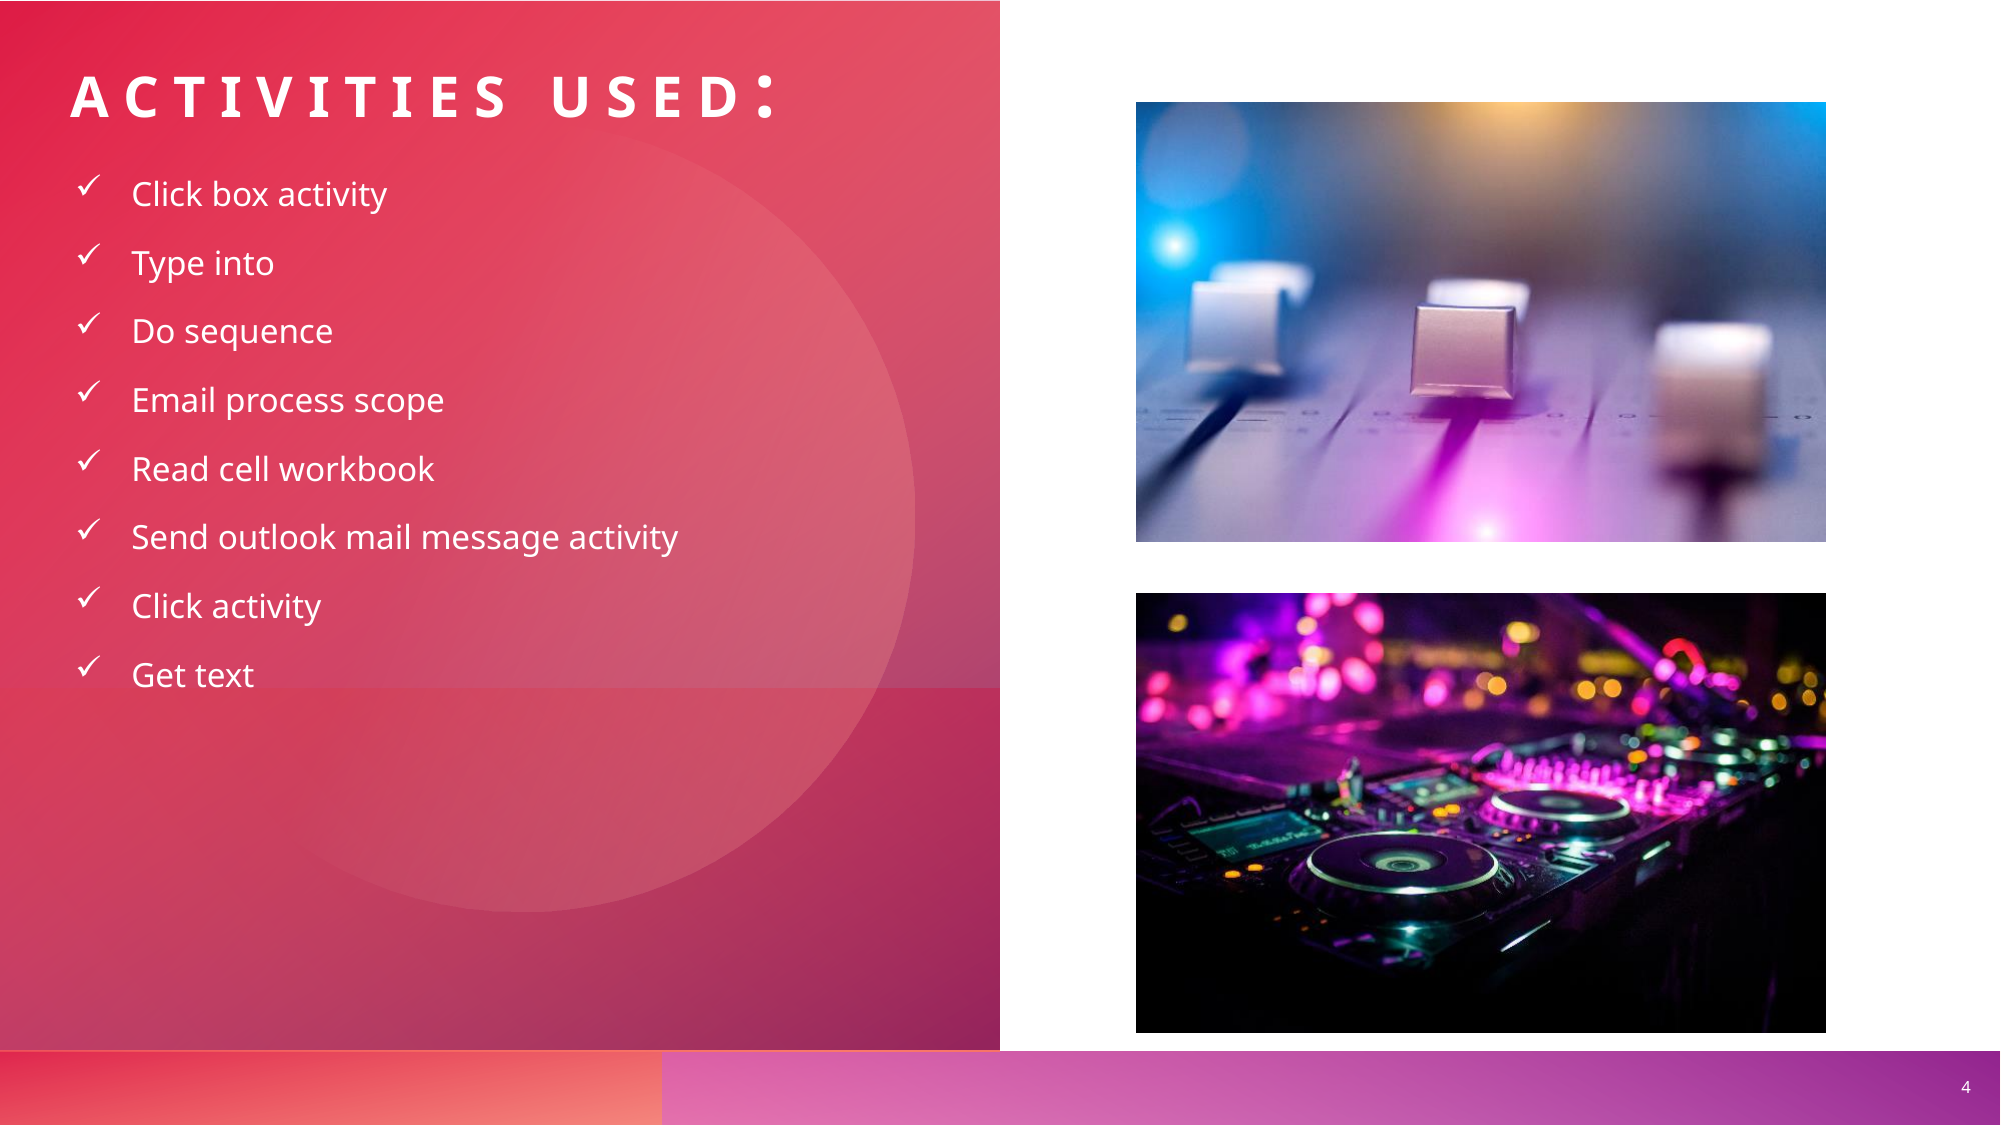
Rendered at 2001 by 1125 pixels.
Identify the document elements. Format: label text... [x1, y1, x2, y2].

slide_number 4 [1913, 1051, 1986, 1125]
subtitle Click box activity Type into Do sequence Email process scope Read cell workbook Send outlook mail message activity Click activity Get text [75, 164, 815, 1007]
picture [1136, 593, 1826, 1033]
title ACTIVITIES USED: [70, 23, 812, 132]
picture [1136, 102, 1826, 542]
